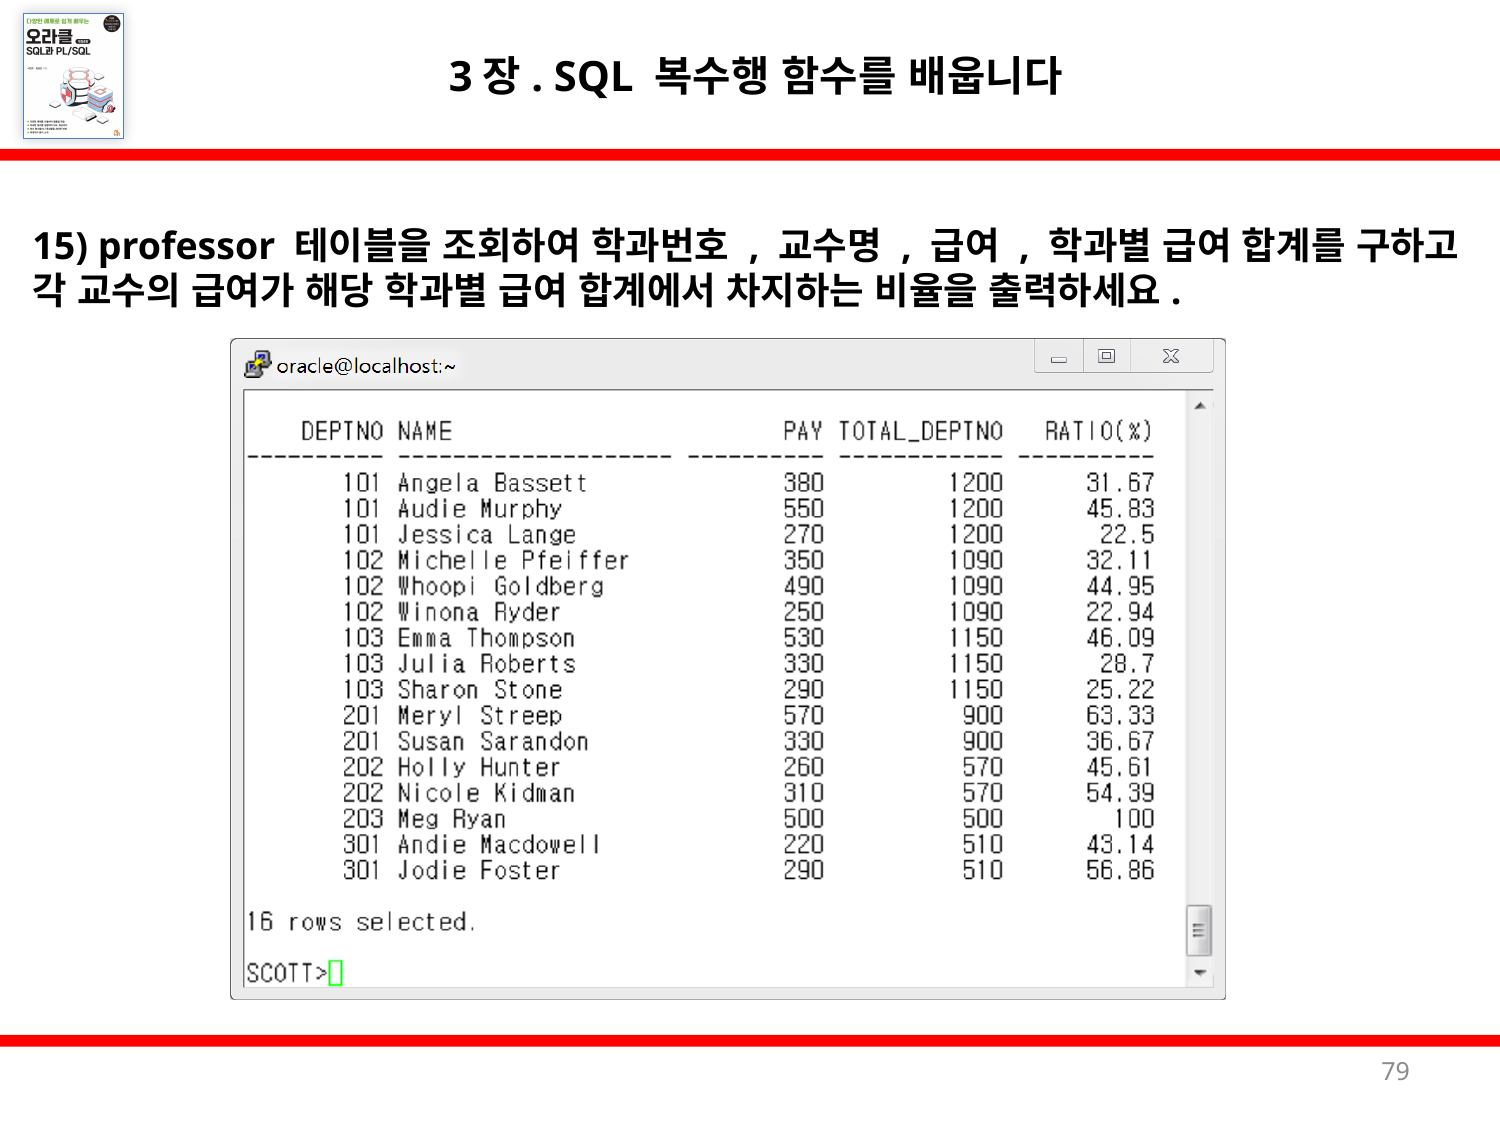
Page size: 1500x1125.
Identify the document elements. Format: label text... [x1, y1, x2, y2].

text_box 3장. SQL 복수행 함수를 배웁니다 [252, 0, 1260, 151]
picture [23, 13, 125, 140]
text_box [0, 1033, 1500, 1049]
text_box 15) professor 테이블을 조회하여 학과번호 , 교수명 , 급여 , 학과별 급여 합계를 구하고 각 교수의 급여가 해당 학과별 급여 합계에서 차지하는 비율을 출력하세요. [16, 182, 1484, 352]
picture [229, 337, 1226, 1001]
slide_number 79 [1074, 1042, 1425, 1103]
text_box [0, 147, 1500, 163]
